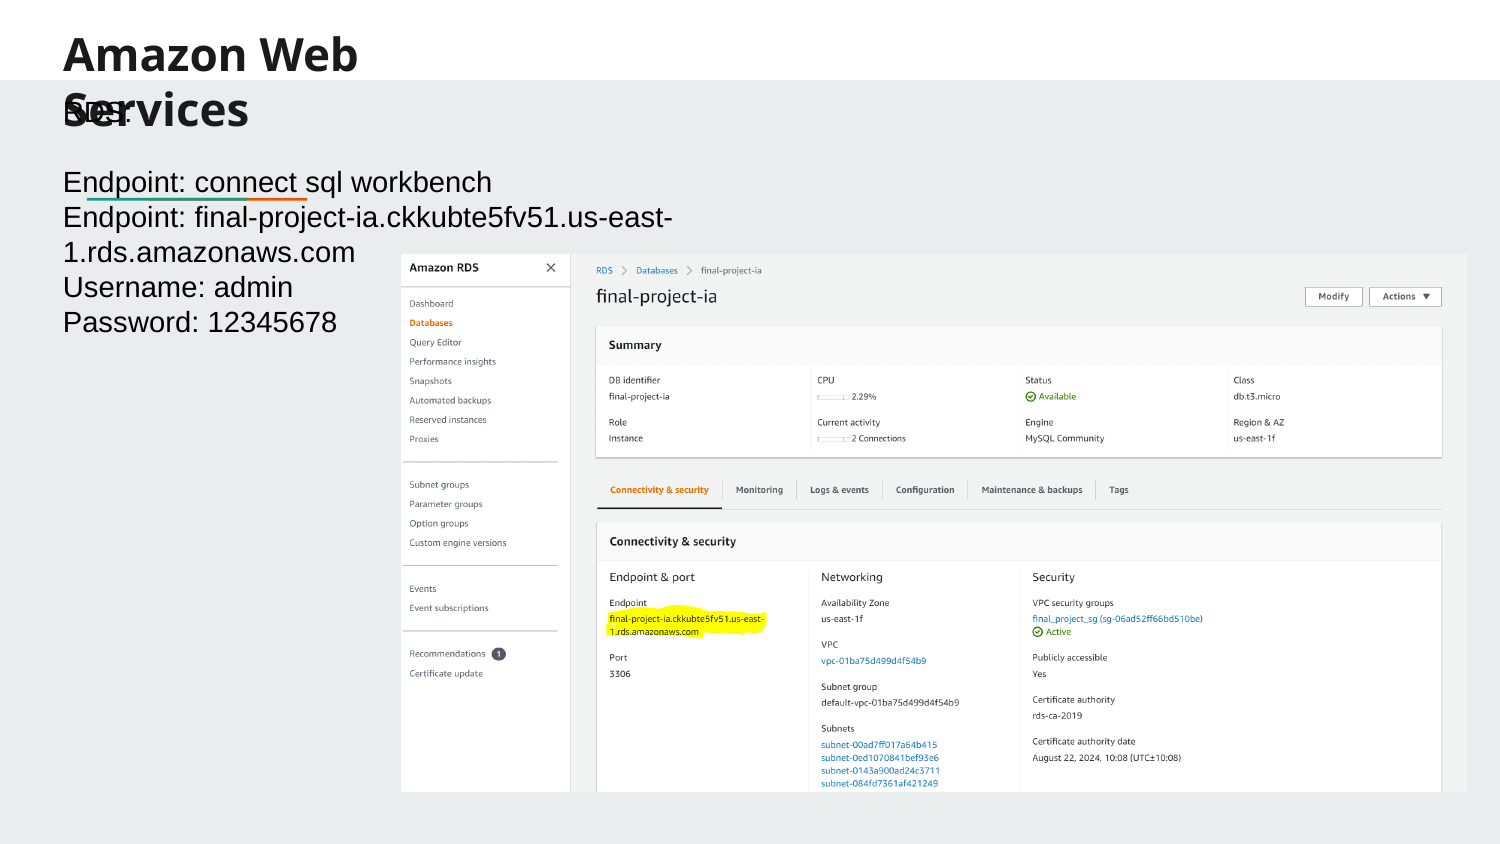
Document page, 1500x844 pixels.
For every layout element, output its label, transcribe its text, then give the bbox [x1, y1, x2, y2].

text_box RDS: Endpoint: connect sql workbench Endpoint: final-project-ia.ckkubte5fv51.us-east-1.rds.amazonaws.com Username: admin Password: 12345678 [48, 85, 872, 346]
title Amazon Web Services [48, 10, 570, 85]
picture [401, 254, 1468, 792]
